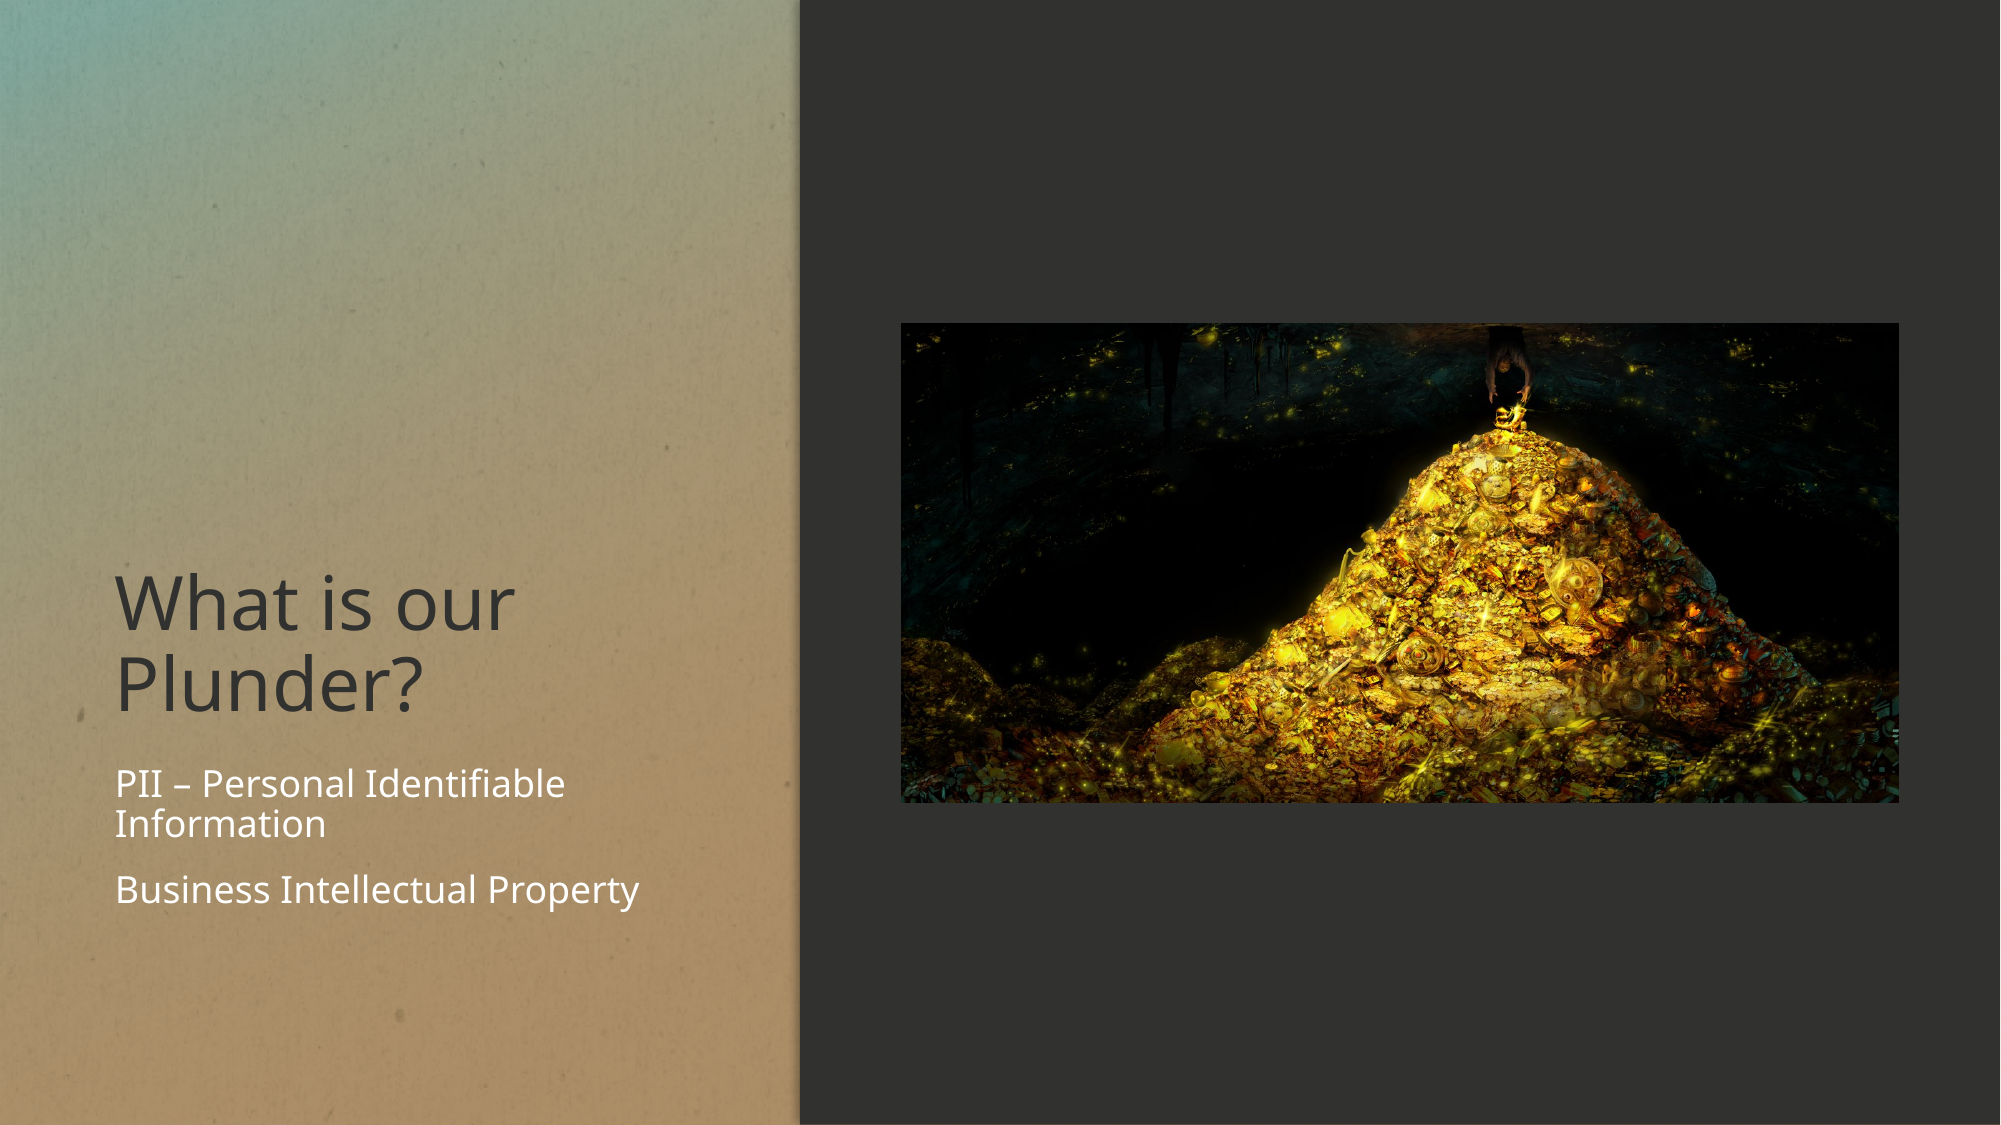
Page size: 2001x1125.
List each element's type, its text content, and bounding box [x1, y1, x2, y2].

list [901, 323, 1899, 803]
title What is our Plunder? [99, 435, 700, 735]
picture [0, 0, 799, 1125]
list PII – Personal Identifiable Information Business Intellectual Property [99, 757, 700, 1013]
